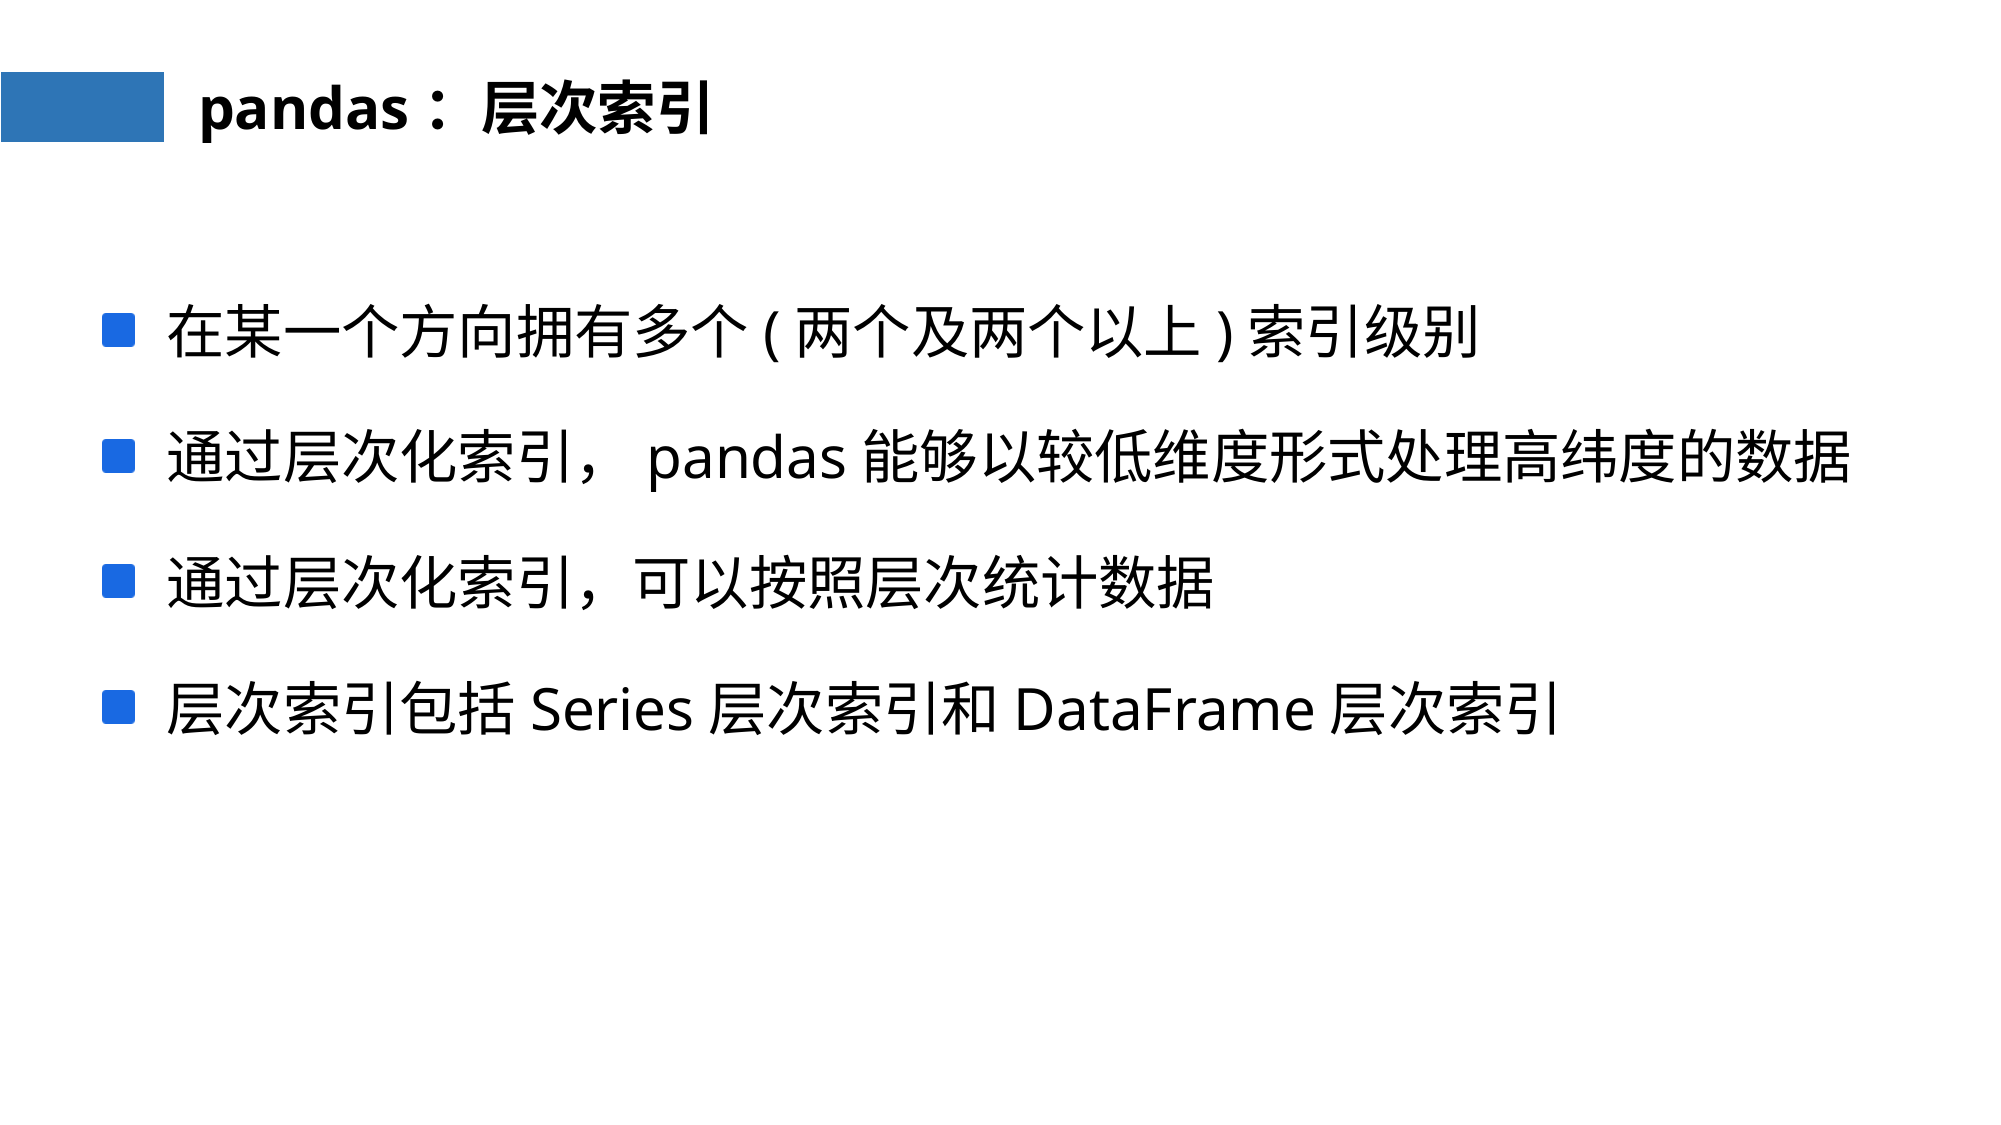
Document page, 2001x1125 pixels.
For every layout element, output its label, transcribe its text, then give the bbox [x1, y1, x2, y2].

list 在某一个方向拥有多个(两个及两个以上)索引级别 通过层次化索引，pandas能够以较低维度形式处理高纬度的数据 通过层次化索引，可以按照层次统计数据 层次索引包括Series层次索引和DataFrame层次索引 [87, 252, 1922, 1028]
title pandas：层次索引 [183, 72, 1534, 196]
picture [102, 439, 135, 473]
picture [102, 690, 135, 724]
picture [102, 313, 135, 347]
picture [102, 564, 135, 598]
